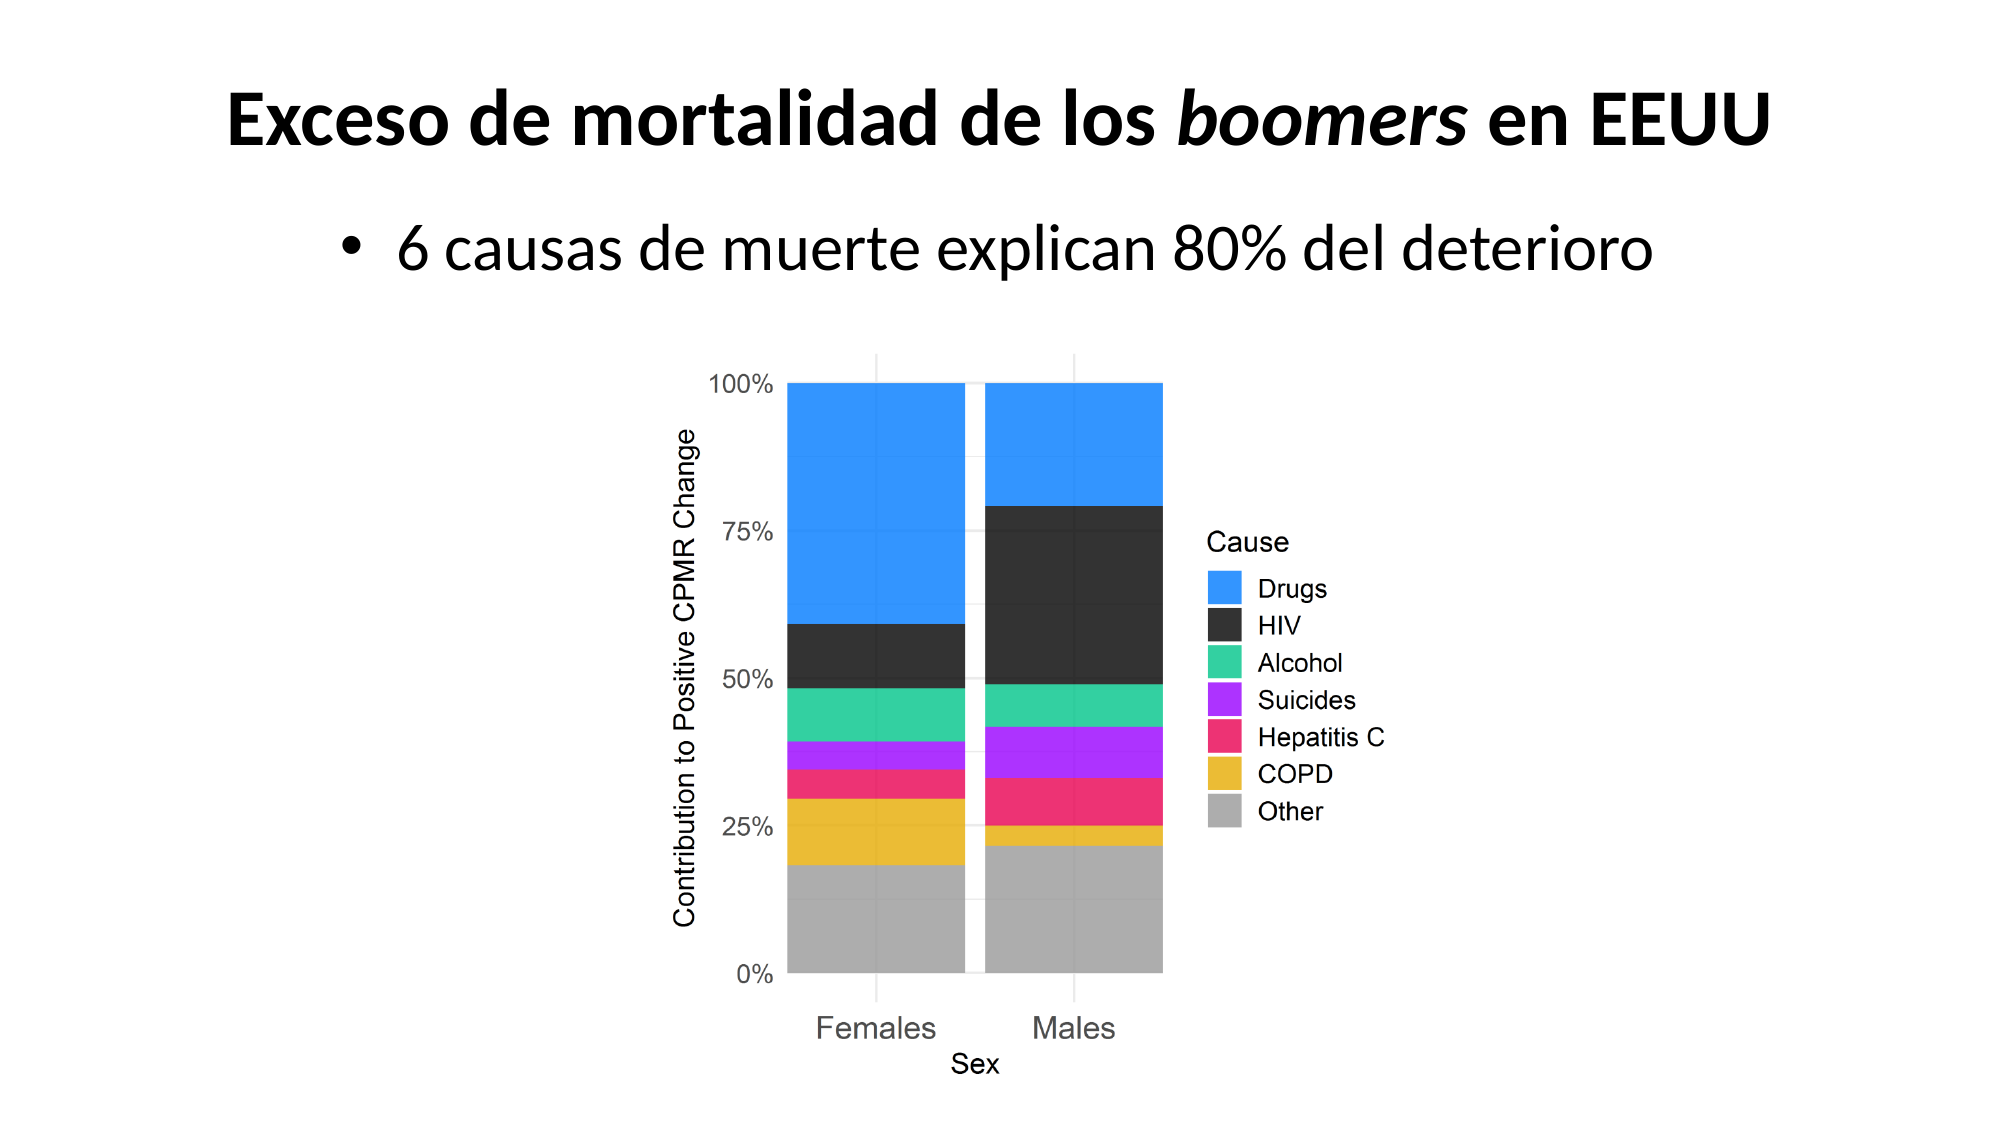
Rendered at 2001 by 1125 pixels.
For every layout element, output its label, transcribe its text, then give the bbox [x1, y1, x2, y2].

picture [658, 338, 1414, 1095]
list 6 causas de muerte explican 80% del deterioro [324, 207, 1675, 327]
text_box Exceso de mortalidad de los boomers en EEUU [184, 19, 1816, 207]
